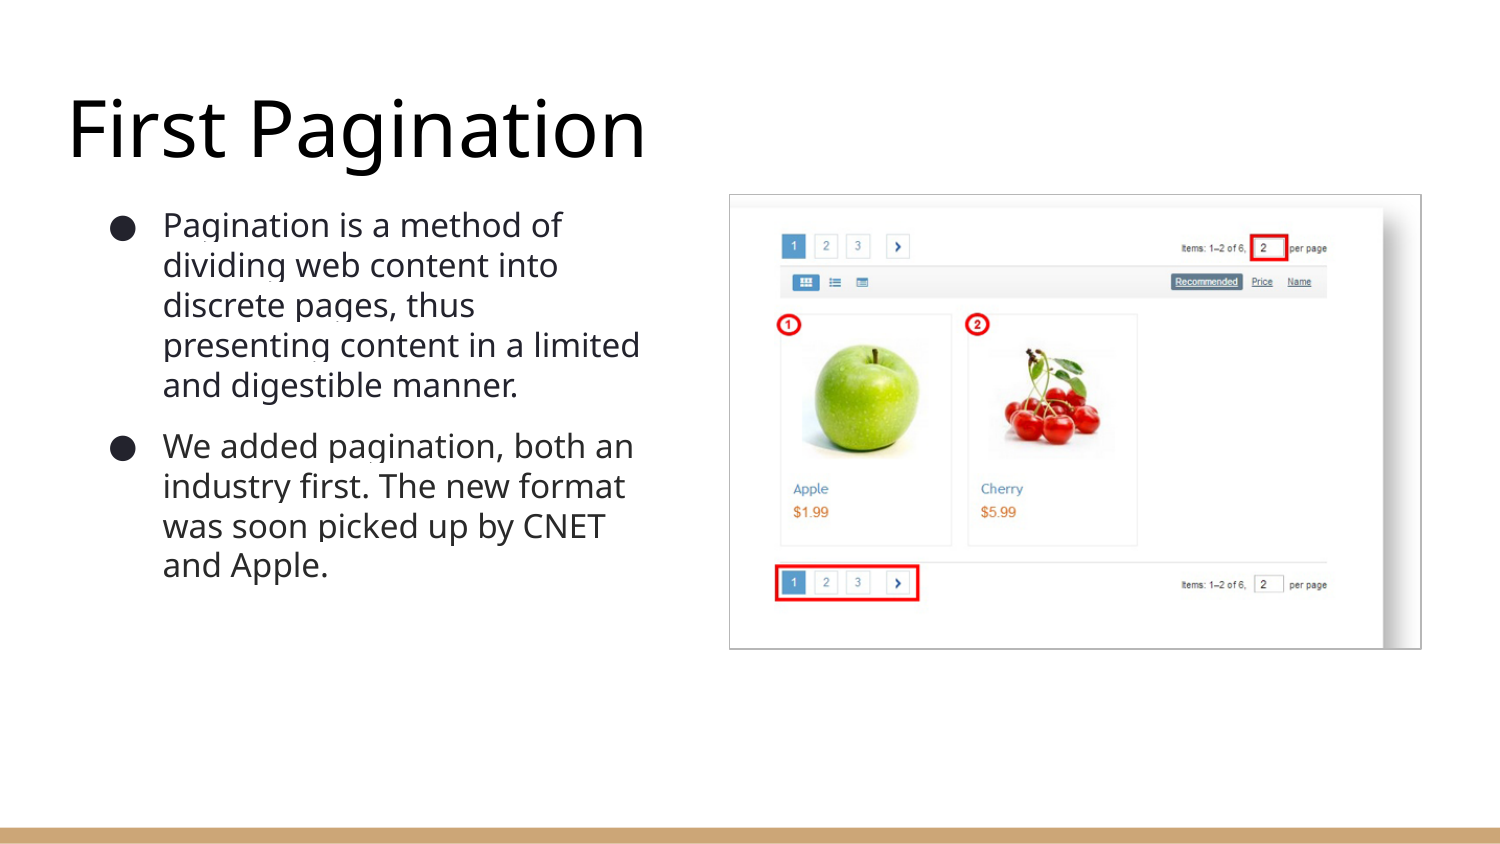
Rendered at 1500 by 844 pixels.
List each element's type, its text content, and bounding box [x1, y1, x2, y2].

title First Pagination [51, 51, 1449, 189]
picture [729, 195, 1421, 649]
text_box Pagination is a method of dividing web content into discrete pages, thus presenting content in a limited and digestible manner. We added pagination, both an industry first. The new format was soon picked up by CNET and Apple. [72, 189, 668, 661]
